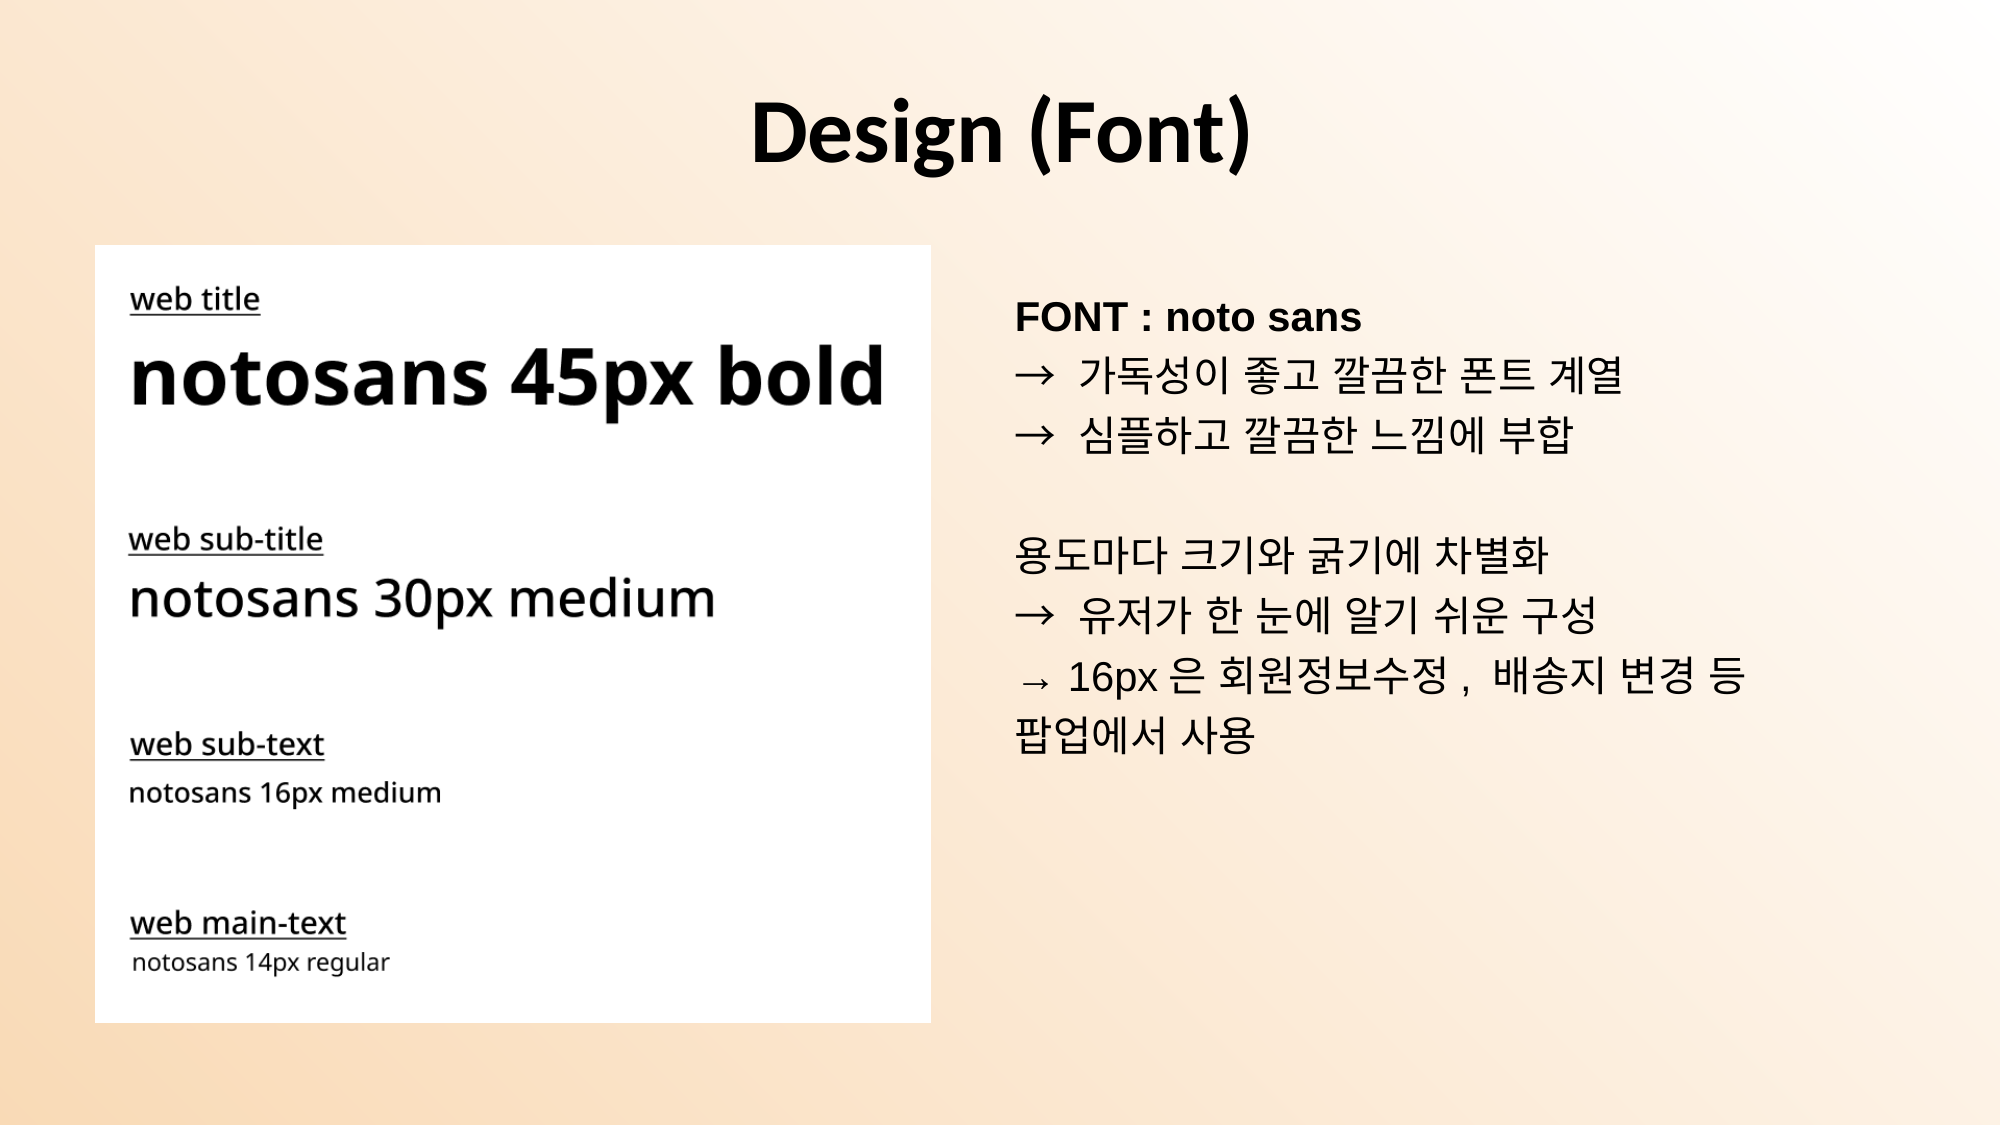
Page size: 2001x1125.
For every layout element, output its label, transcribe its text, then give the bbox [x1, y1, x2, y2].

text_box FONT : noto sans → 가독성이 좋고 깔끔한 폰트 계열 → 심플하고 깔끔한 느낌에 부합 용도마다 크기와 굵기에 차별화 → 유저가 한 눈에 알기 쉬운 구성 → 16px은 회원정보수정, 배송지 변경 등 팝업에서 사용 [999, 272, 1904, 768]
title Design (Font) [206, 60, 1797, 207]
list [95, 245, 931, 1023]
